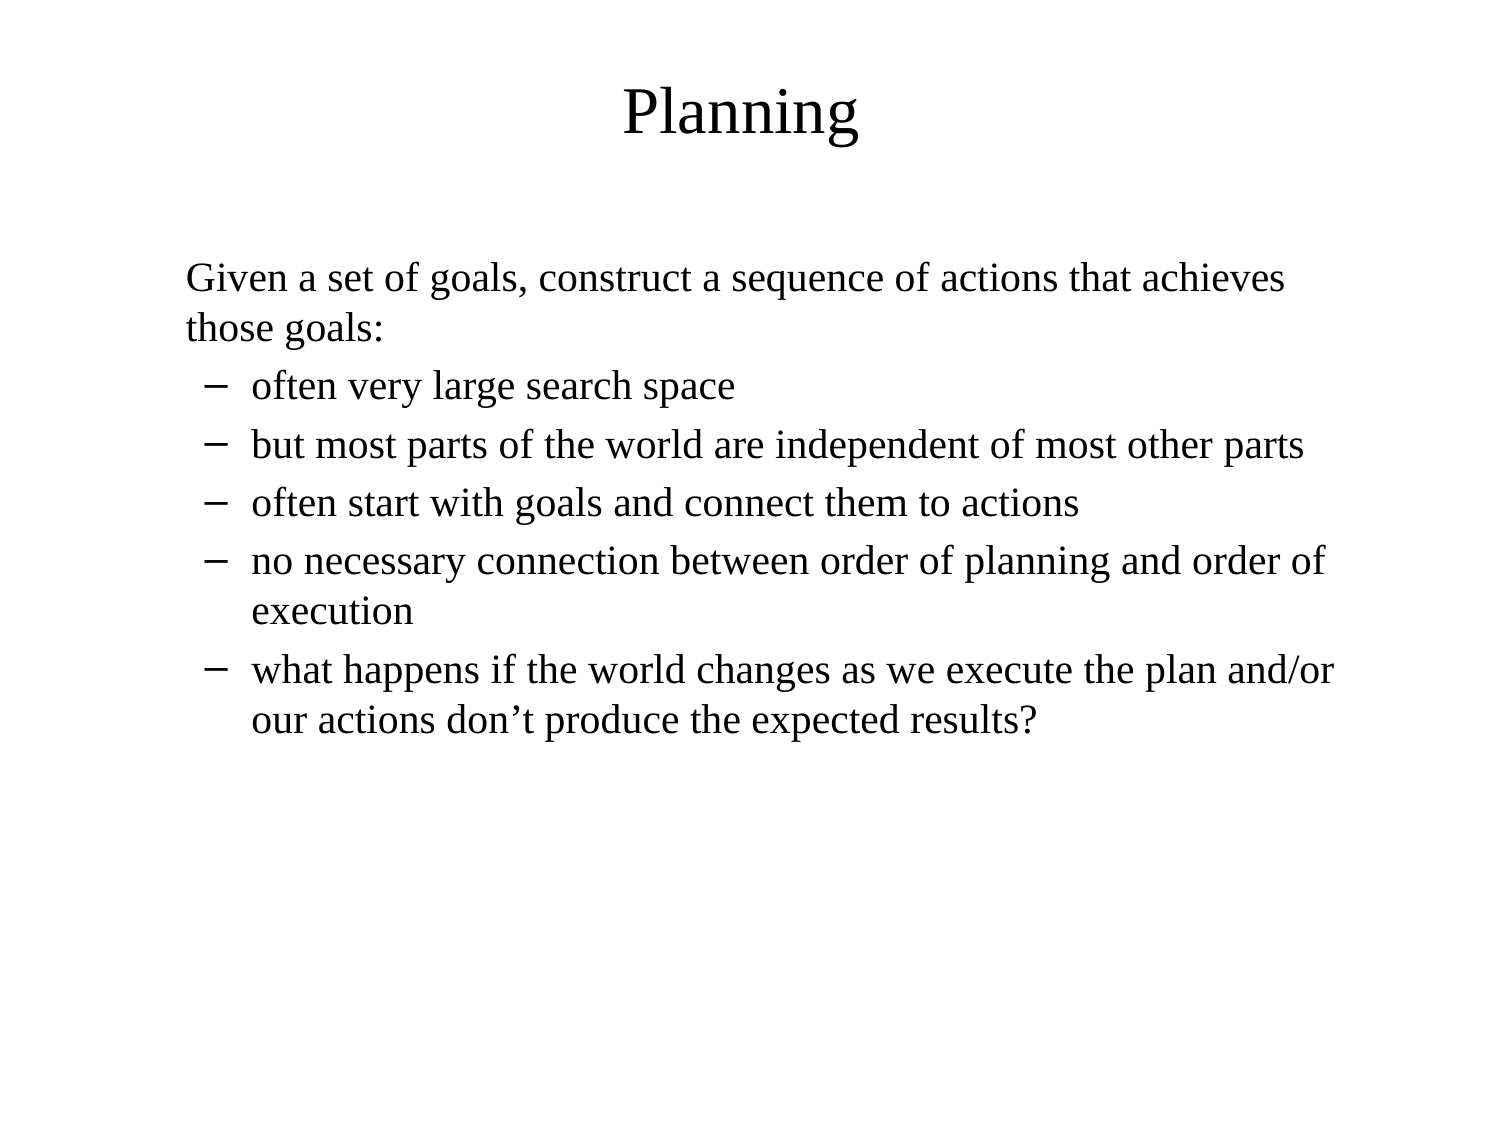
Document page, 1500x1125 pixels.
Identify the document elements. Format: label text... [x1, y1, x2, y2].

title Planning [103, 34, 1379, 188]
list Given a set of goals, construct a sequence of actions that achieves those goals: often very large search space but most parts of the world are independent of most other parts often start with goals and connect them to actions no necessary connection between order of planning and order of execution what happens if the world changes as we execute the plan and/or our actions don’t produce the expected results? [114, 242, 1384, 1071]
